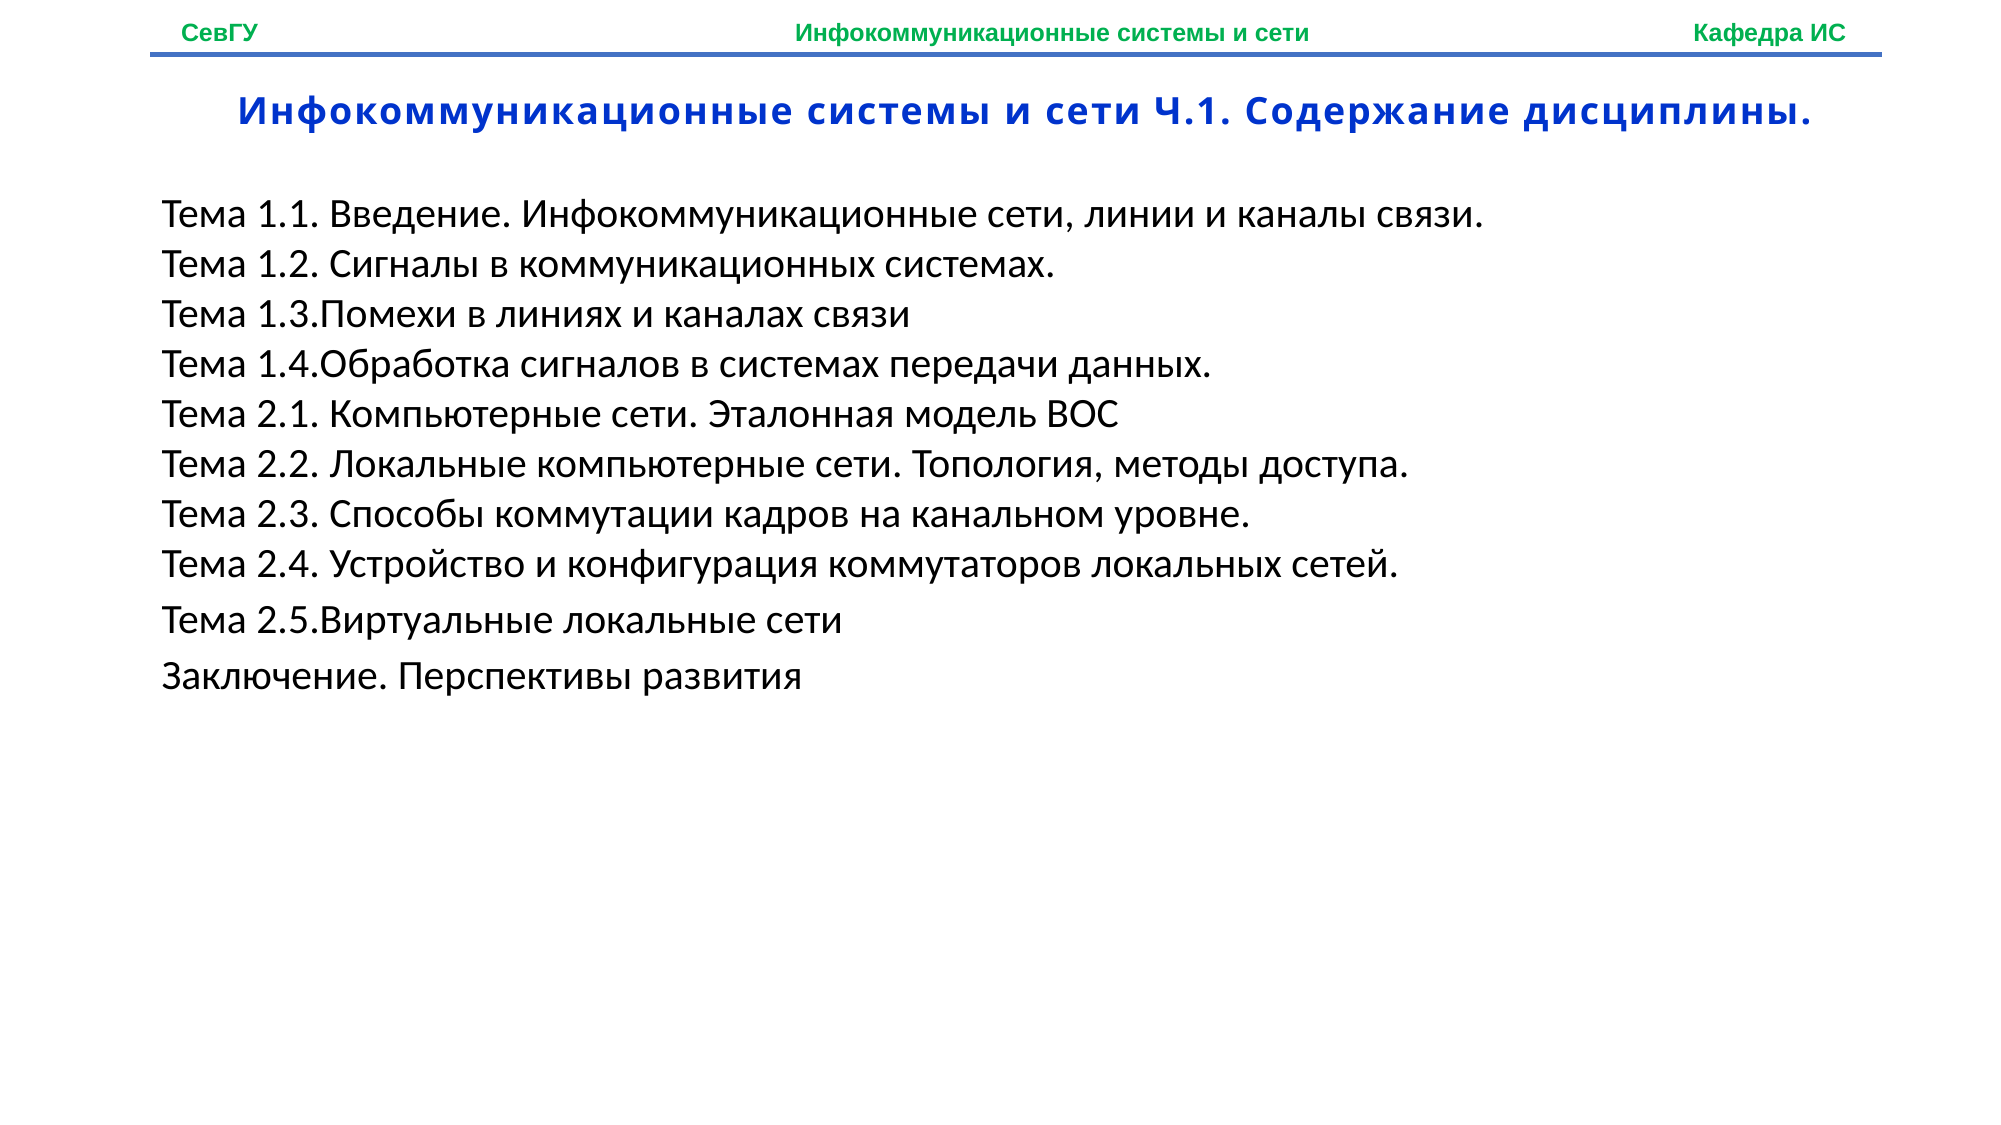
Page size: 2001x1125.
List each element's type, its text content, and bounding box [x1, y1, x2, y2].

text_box Инфокоммуникационные системы и сети Ч.1. Содержание дисциплины. [146, 79, 1904, 184]
text_box СевГУ Инфокоммуникационные системы и сети Кафедра ИС [150, 9, 1882, 52]
text_box Тема 1.1. Введение. Инфокоммуникационные сети, линии и каналы связи. Тема 1.2. Сигналы в коммуникационных системах. Тема 1.3.Помехи в линиях и каналах связи Тема 1.4.Обработка сигналов в системах передачи данных. Тема 2.1. Компьютерные сети. Эталонная модель ВОС Тема 2.2. Локальные компьютерные сети. Топология, методы доступа. Тема 2.3. Способы коммутации кадров на канальном уровне. Тема 2.4. Устройство и конфигурация коммутаторов локальных сетей. Тема 2.5.Виртуальные локальные сети Заключение. Перспективы развития [146, 184, 1782, 756]
